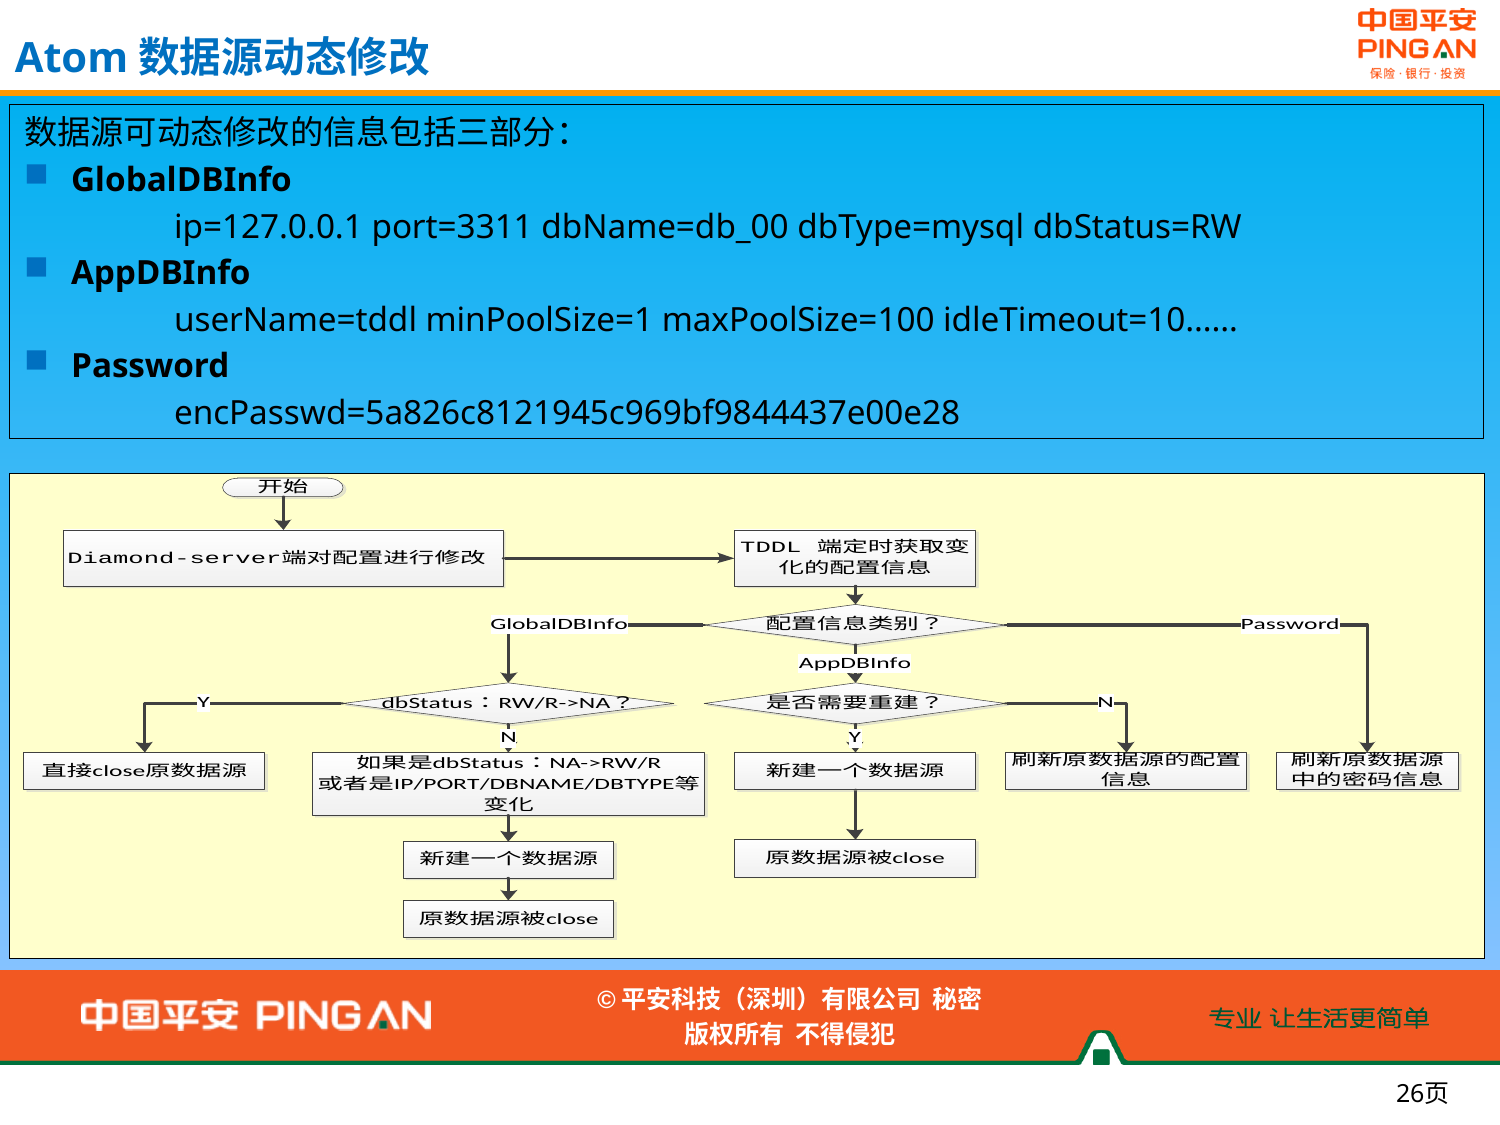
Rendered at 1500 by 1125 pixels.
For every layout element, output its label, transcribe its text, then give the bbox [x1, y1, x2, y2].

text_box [9, 472, 1485, 958]
text_box Atom数据源动态修改 [0, 23, 1500, 89]
text_box 数据源可动态修改的信息包括三部分： GlobalDBInfo ip=127.0.0.1 port=3311 dbName=db_00 dbType=mysql dbStatus=RW AppDBInfo userName=tddl minPoolSize=1 maxPoolSize=100 idleTimeout=10…… Password encPasswd=5a826c8121945c969bf9844437e00e28 [9, 104, 1484, 439]
picture [1358, 8, 1476, 23]
picture [0, 969, 1500, 1065]
